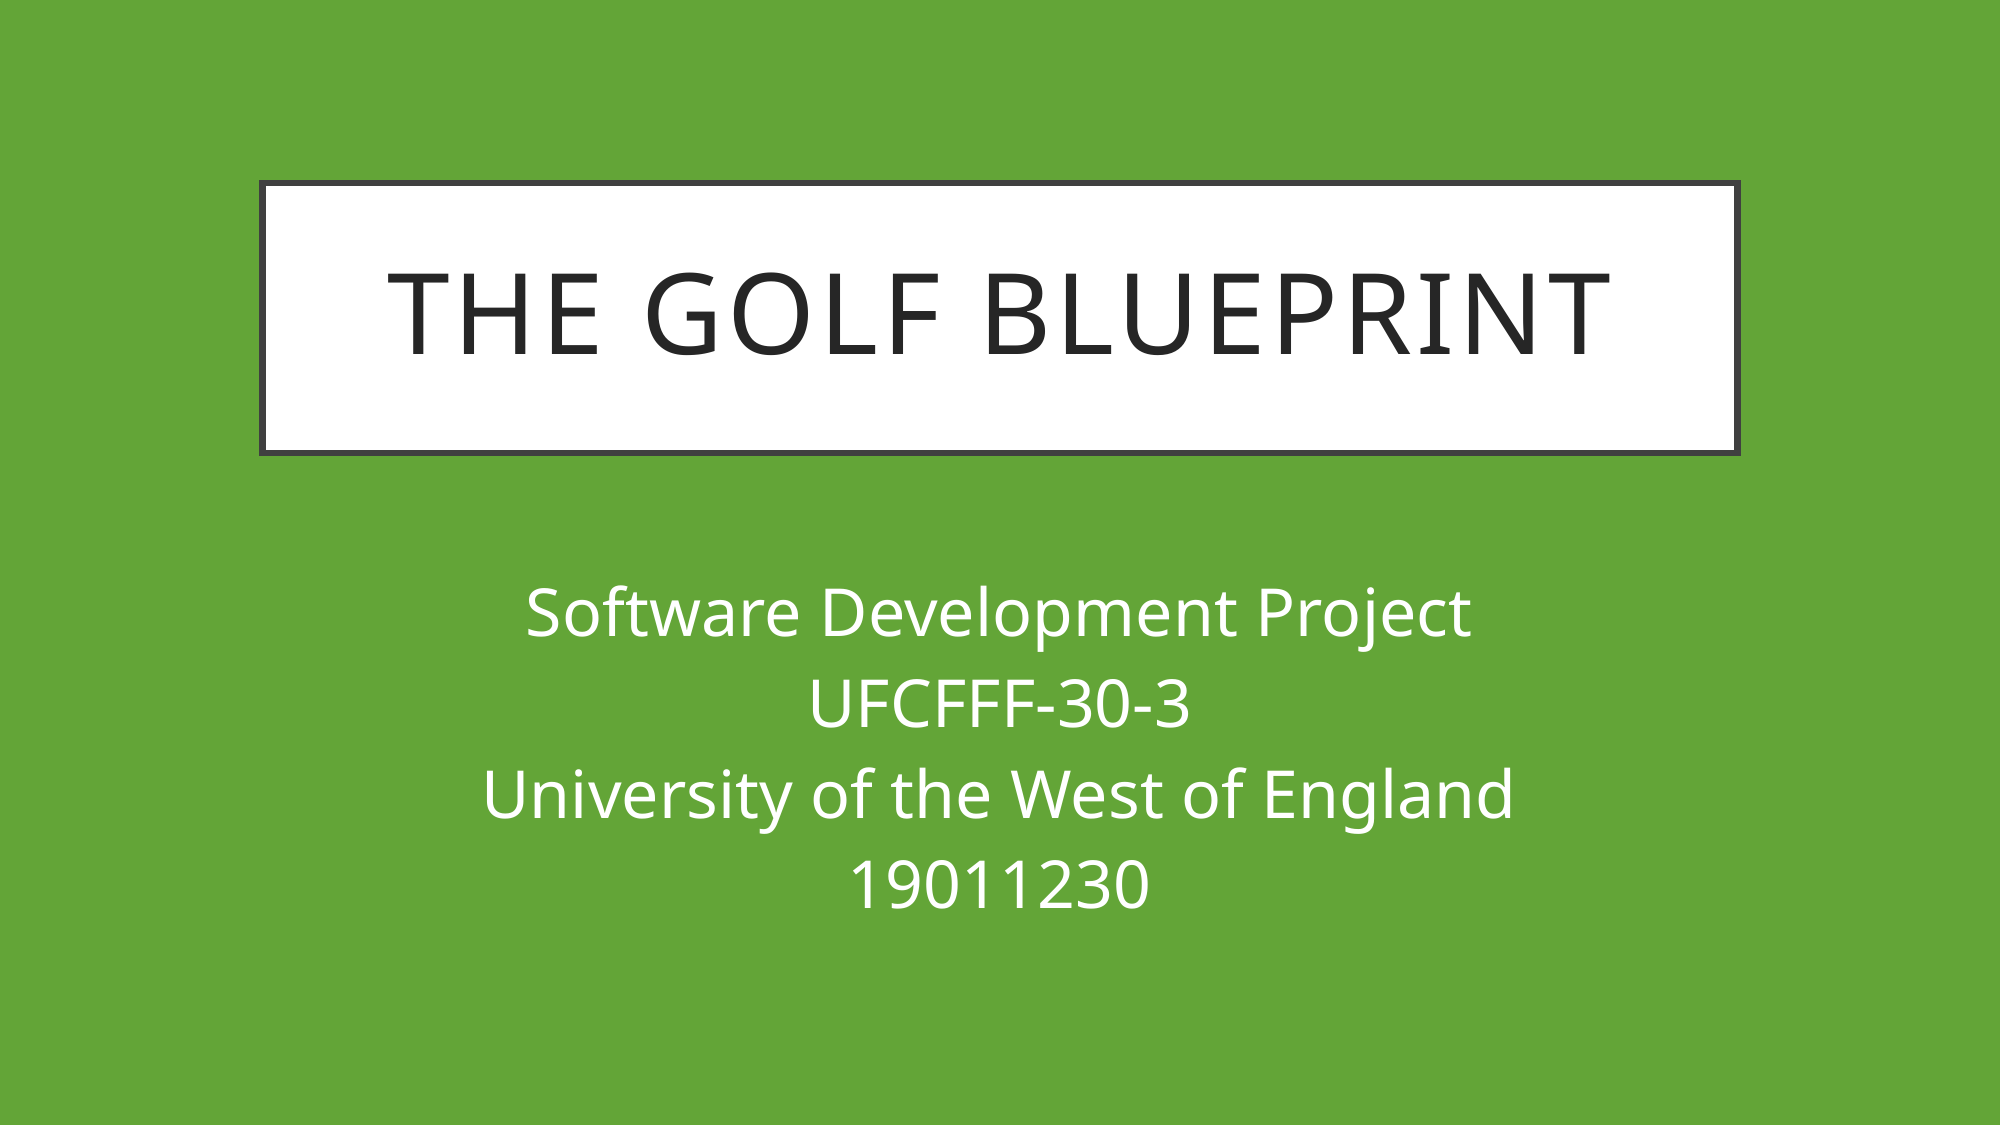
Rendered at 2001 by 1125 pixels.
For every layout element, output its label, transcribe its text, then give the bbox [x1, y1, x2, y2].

subtitle Software Development Project UFCFFF-30-3 University of the West of England 19011230 [442, 562, 1558, 942]
title The golf blueprint [259, 180, 1741, 456]
